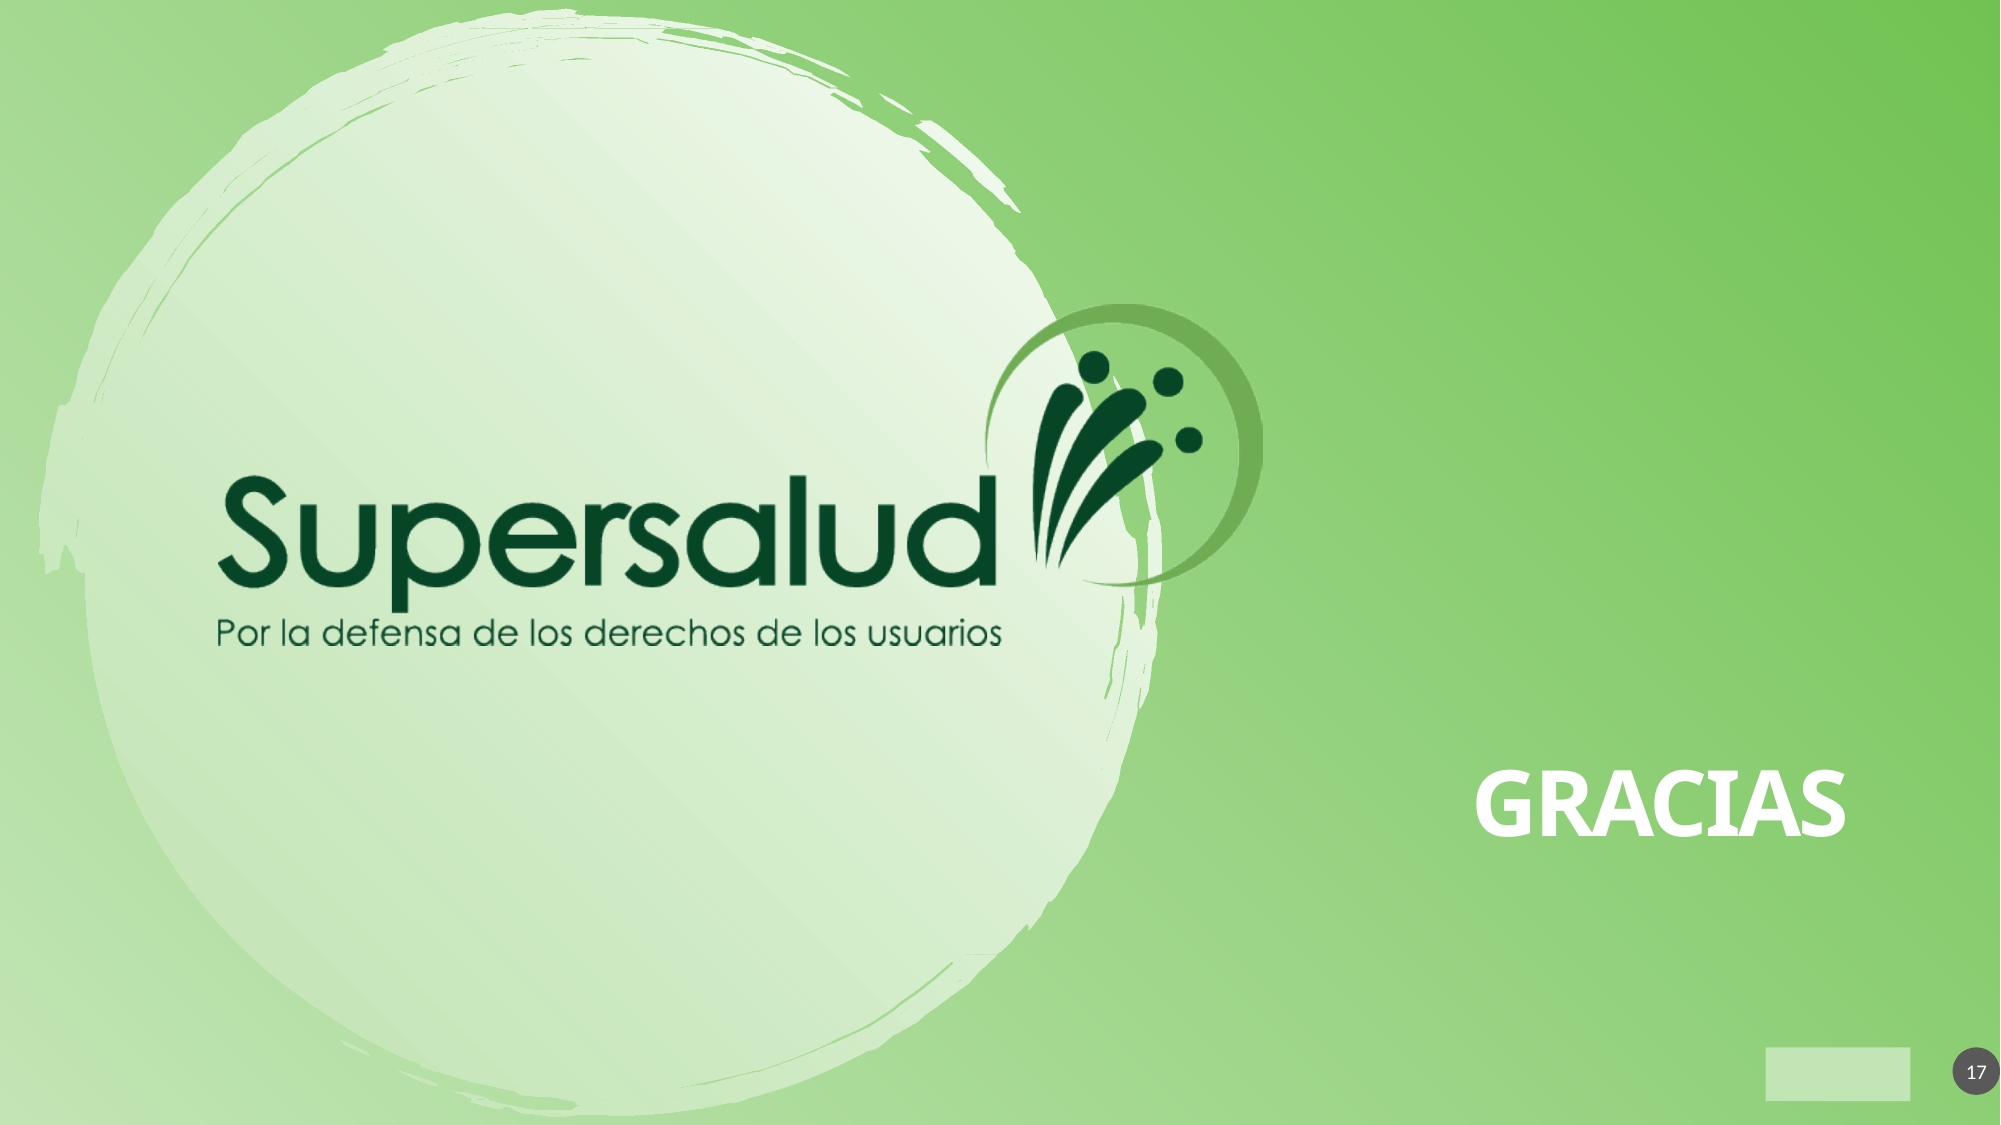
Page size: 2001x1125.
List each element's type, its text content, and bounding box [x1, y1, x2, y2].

title GRACIAS [1176, 514, 1849, 856]
text_box [1765, 1047, 1911, 1102]
slide_number 17 [1952, 1047, 2000, 1095]
picture [218, 304, 1264, 646]
